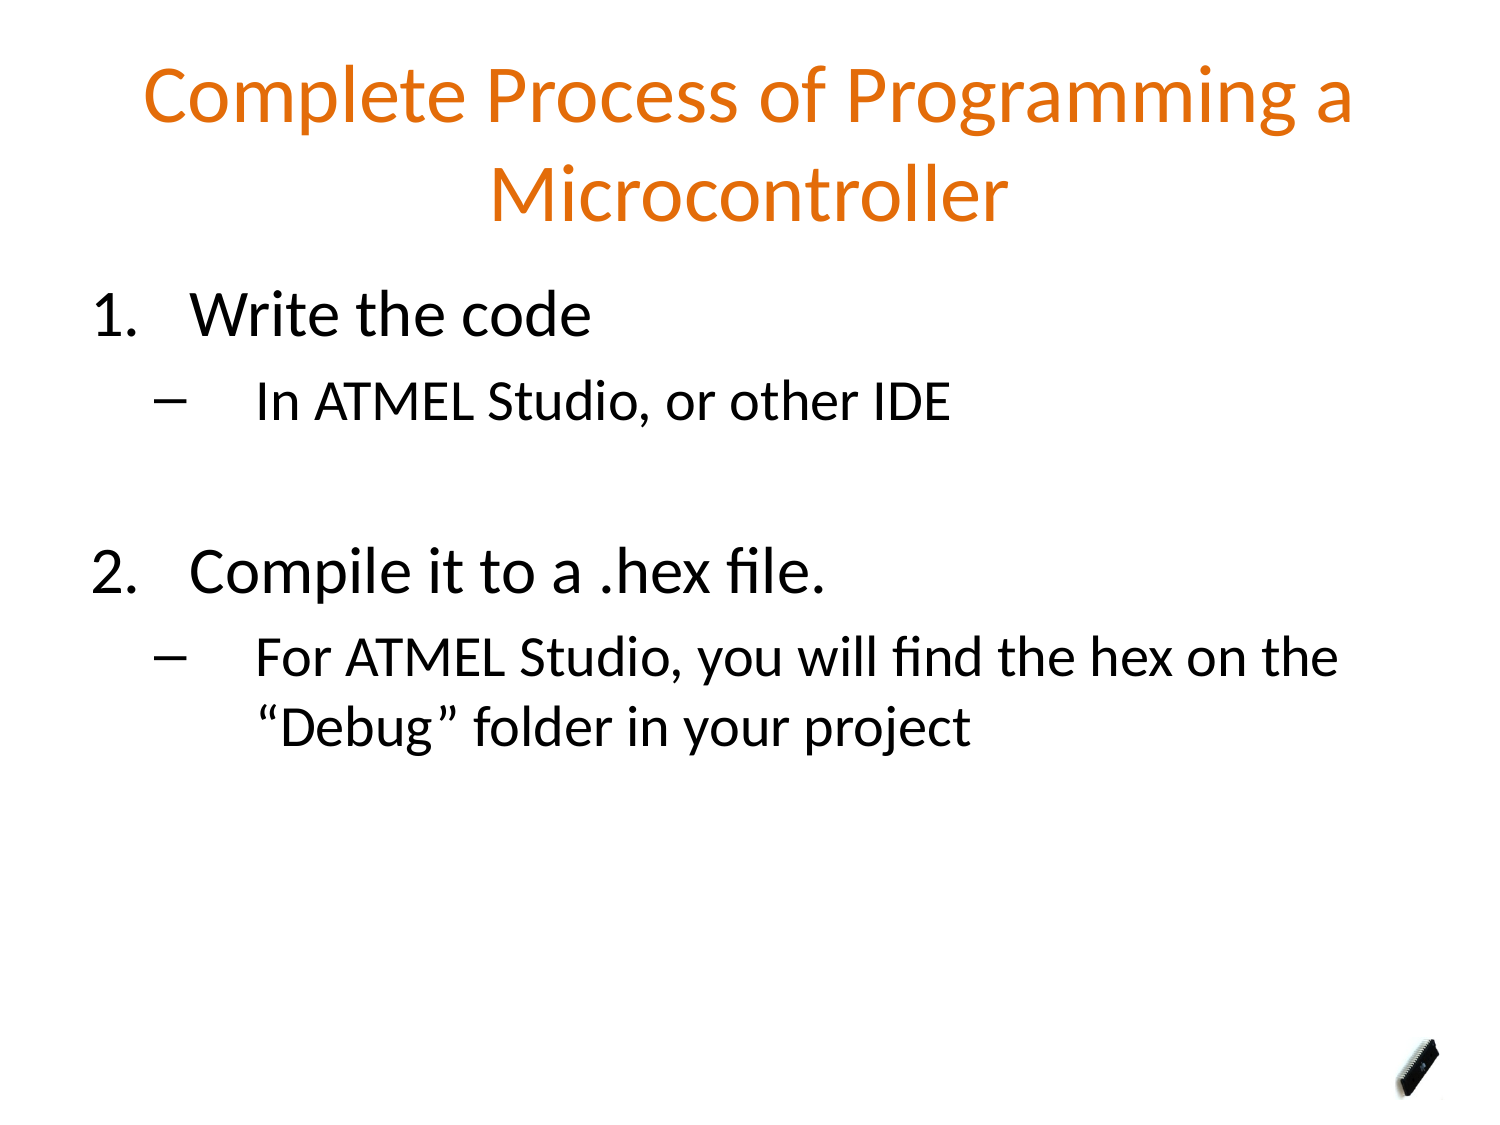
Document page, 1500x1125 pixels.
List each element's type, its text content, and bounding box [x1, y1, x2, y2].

title Complete Process of Programming a Microcontroller [75, 45, 1425, 233]
list Write the code In ATMEL Studio, or other IDE Compile it to a .hex file. For ATMEL Studio, you will find the hex on the “Debug” folder in your project [75, 262, 1425, 1005]
picture [1387, 1037, 1450, 1100]
